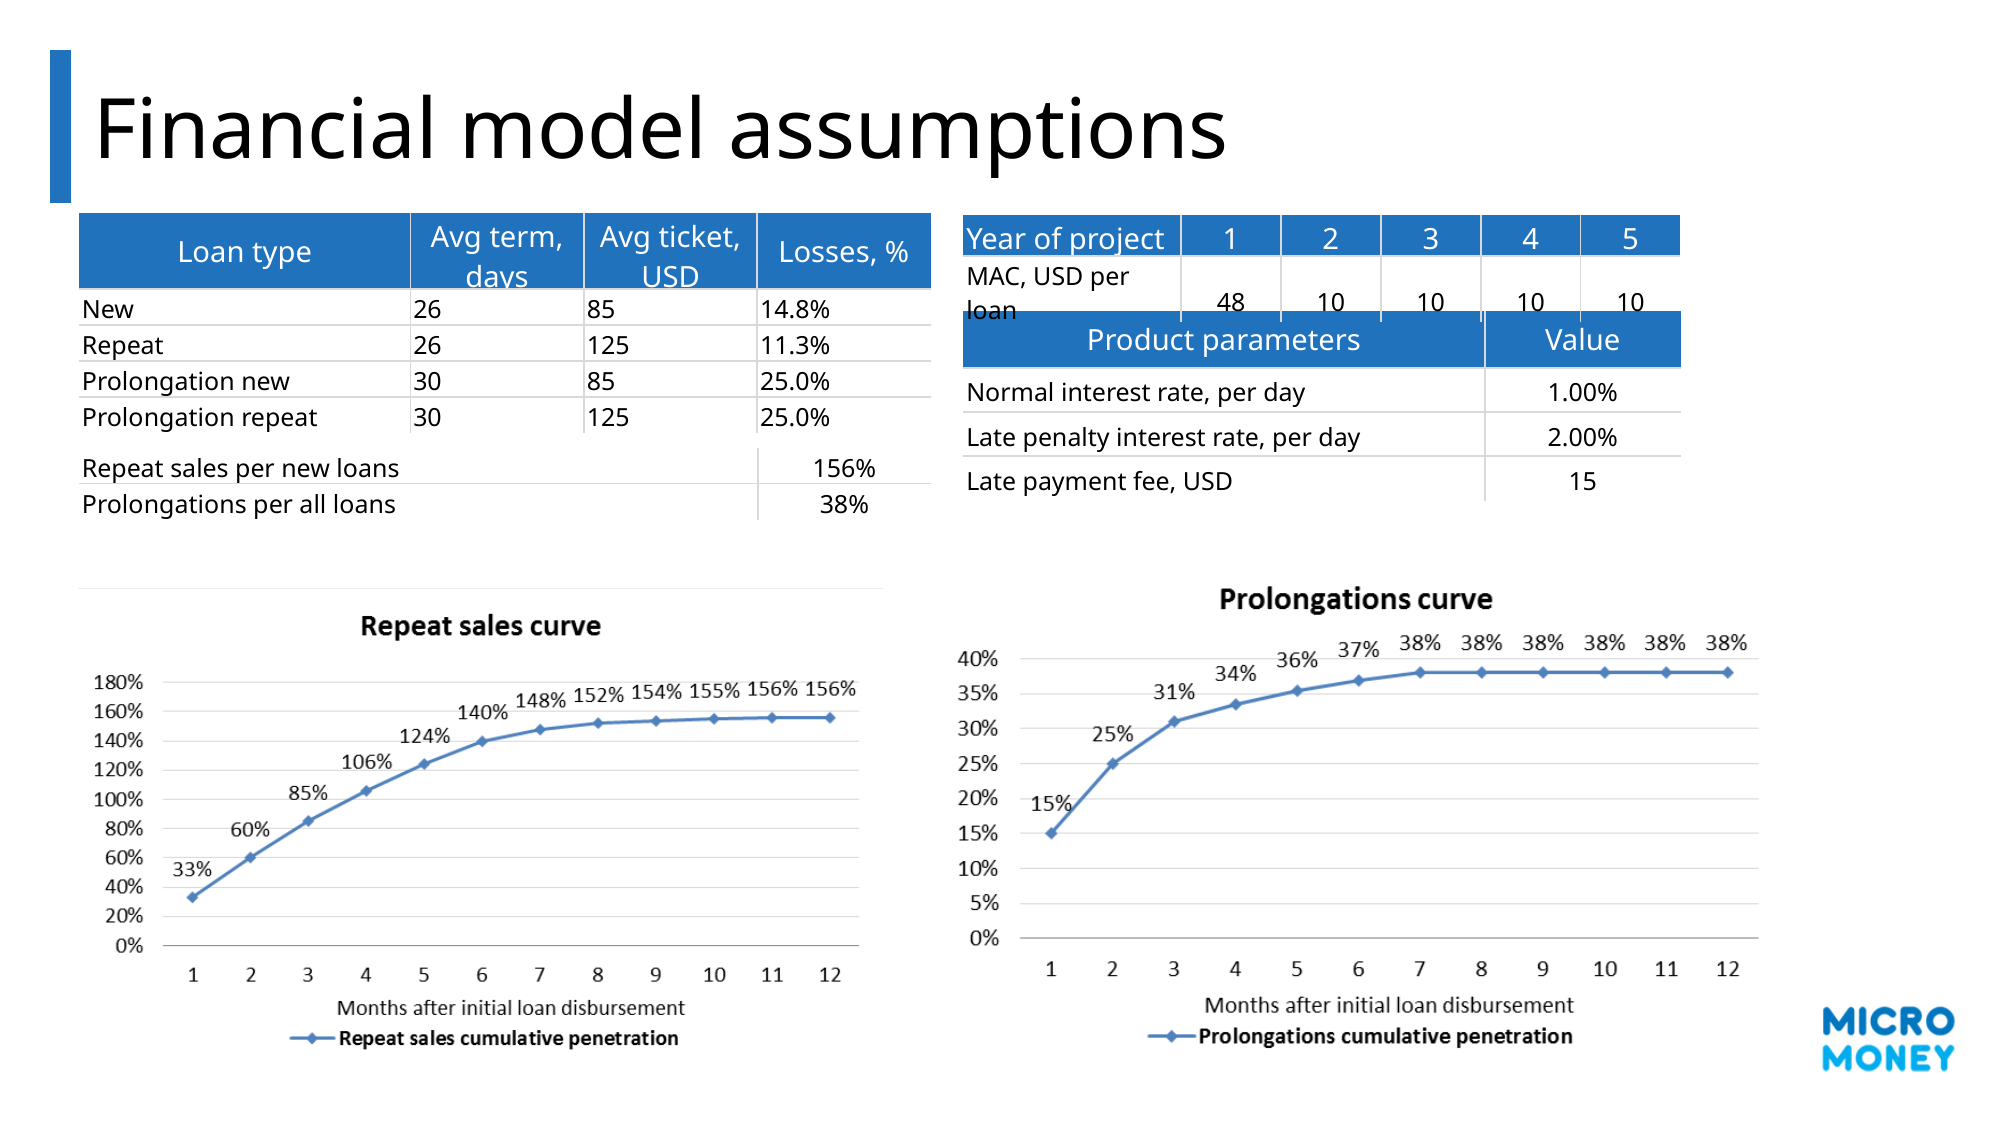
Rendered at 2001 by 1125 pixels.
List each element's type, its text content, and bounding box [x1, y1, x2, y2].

table_header 4 [1482, 215, 1580, 255]
table_header Avg ticket, USD [585, 213, 756, 288]
picture [930, 559, 1995, 1125]
table_header Loan type [79, 213, 410, 288]
table_cell 30 [411, 398, 583, 433]
table_header 1 [1182, 215, 1280, 255]
table_cell Prolongations per all loans [79, 484, 757, 520]
table_cell 10 [1382, 257, 1480, 322]
table_cell 26 [411, 290, 583, 324]
table_header 2 [1282, 215, 1380, 255]
table_cell 30 [411, 362, 583, 396]
table_cell 2.00% [1486, 413, 1681, 455]
table_header Avg term, days [411, 213, 583, 288]
table_cell New [79, 290, 410, 324]
text_box Financial model assumptions [78, 68, 1995, 183]
table_cell Late penalty interest rate, per day [963, 413, 1484, 455]
table_cell 85 [585, 362, 756, 396]
table_header Losses, % [758, 213, 931, 288]
table_header Year of project [963, 215, 1180, 255]
table_cell 14.8% [758, 290, 931, 324]
table_cell 25.0% [758, 362, 931, 396]
table_cell Prolongation new [79, 362, 410, 396]
table_cell 25.0% [758, 398, 931, 433]
table_cell 125 [585, 398, 756, 433]
table_cell 10 [1581, 257, 1680, 322]
table_cell 26 [411, 326, 583, 360]
table_header Product parameters [963, 322, 1484, 367]
table_cell 125 [585, 326, 756, 360]
table_cell 11.3% [758, 326, 931, 360]
picture [78, 587, 883, 1072]
table_header 3 [1382, 215, 1480, 255]
table_cell Repeat [79, 326, 410, 360]
table_cell 1.00% [1486, 369, 1681, 411]
table_cell 10 [1482, 257, 1580, 322]
table_cell 38% [759, 484, 931, 520]
table_cell 10 [1282, 257, 1380, 322]
table_header 5 [1581, 215, 1680, 255]
table_header Value [1486, 311, 1681, 367]
table_cell 48 [1182, 257, 1280, 322]
table_cell 85 [585, 290, 756, 324]
table_header 156% [759, 448, 931, 483]
table_cell Late payment fee, USD [963, 457, 1484, 501]
table_cell Prolongation repeat [79, 398, 410, 433]
table_header Repeat sales per new loans [79, 448, 757, 483]
table_cell 15 [1486, 457, 1681, 501]
table_cell MAC, USD per loan [963, 257, 1180, 322]
table_cell Normal interest rate, per day [963, 369, 1484, 411]
